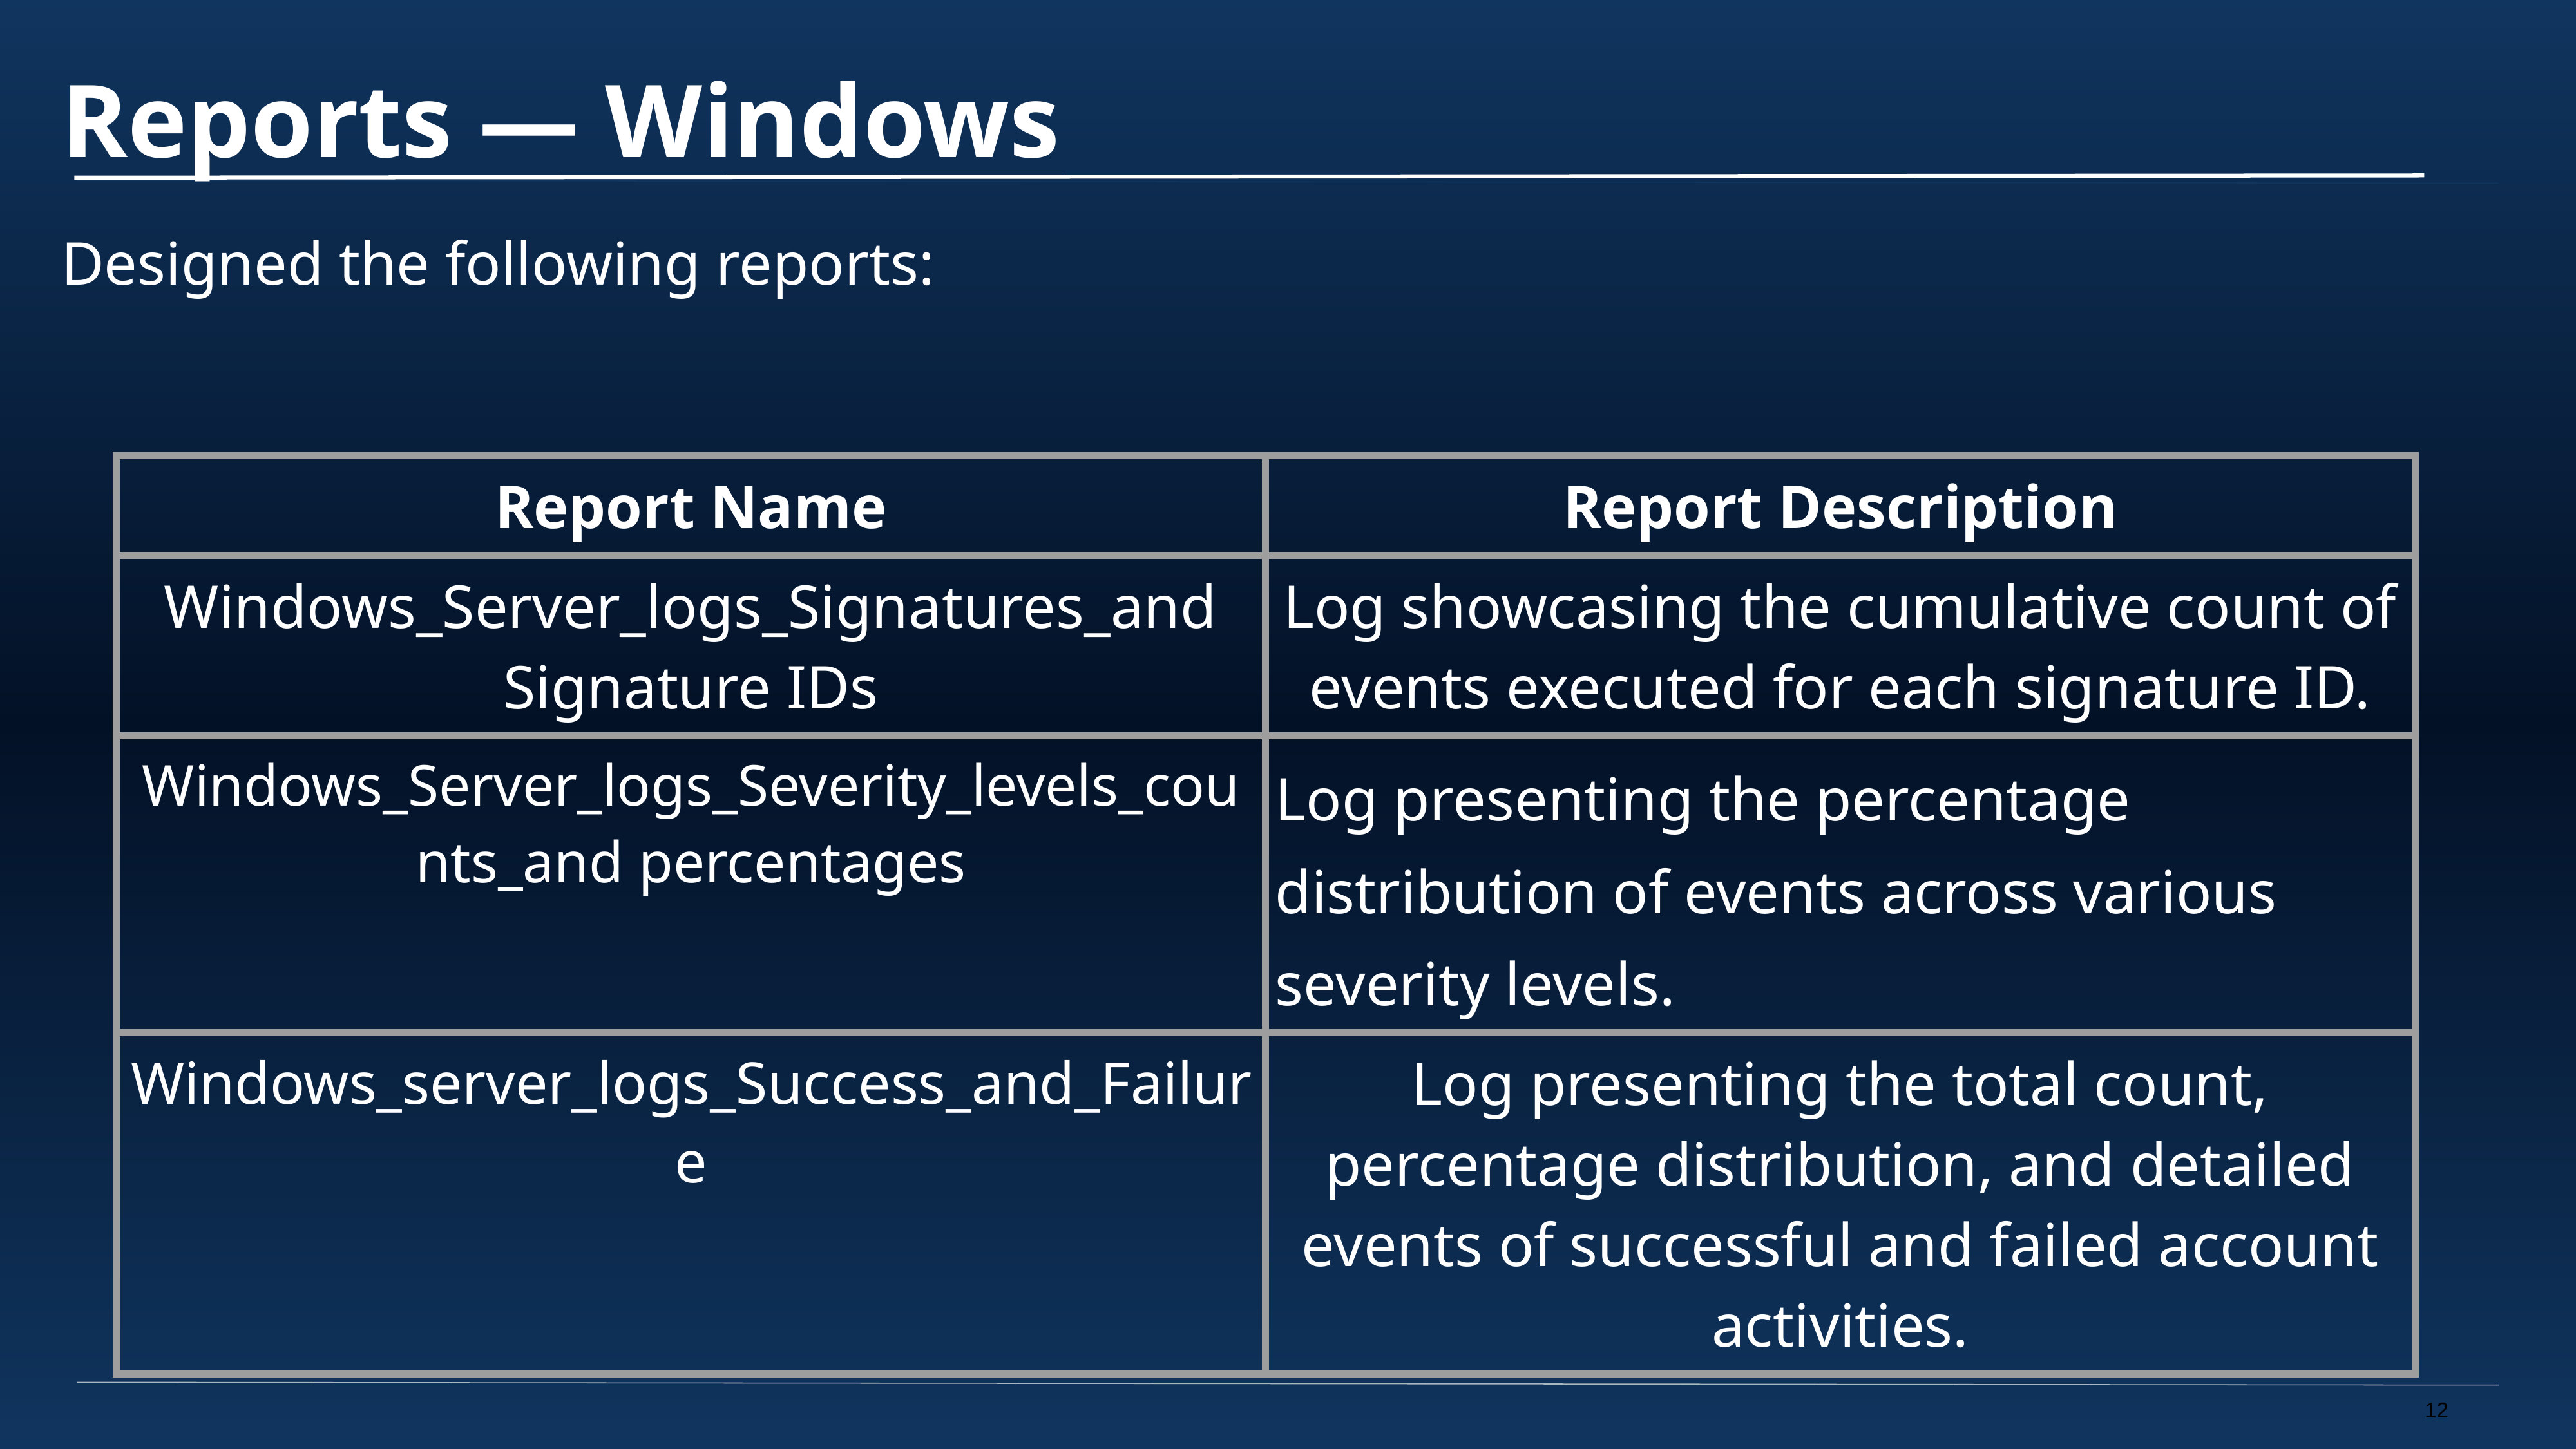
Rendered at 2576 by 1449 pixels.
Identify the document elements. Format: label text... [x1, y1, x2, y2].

title Reports — Windows [0, 5, 2515, 156]
table_cell Windows_Server_logs_Signatures_and Signature IDs [120, 559, 1262, 732]
table_cell Log presenting the percentage distribution of events across various severity levels. [1269, 739, 2412, 1029]
table_cell Windows_Server_logs_Severity_levels_counts_and percentages [120, 739, 1262, 1029]
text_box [74, 175, 2425, 178]
table_cell Windows_server_logs_Success_and_Failure [120, 1036, 1262, 1370]
list Designed the following reports: [0, 225, 2357, 1269]
table_header Report Description [1269, 459, 2412, 552]
table_cell Log presenting the total count, percentage distribution, and detailed events of successful and failed account activities. [1269, 1036, 2412, 1370]
table_header Report Name [120, 459, 1262, 552]
table_cell Log showcasing the cumulative count of events executed for each signature ID. [1269, 559, 2412, 732]
slide_number ‹#› [2425, 1396, 2499, 1426]
